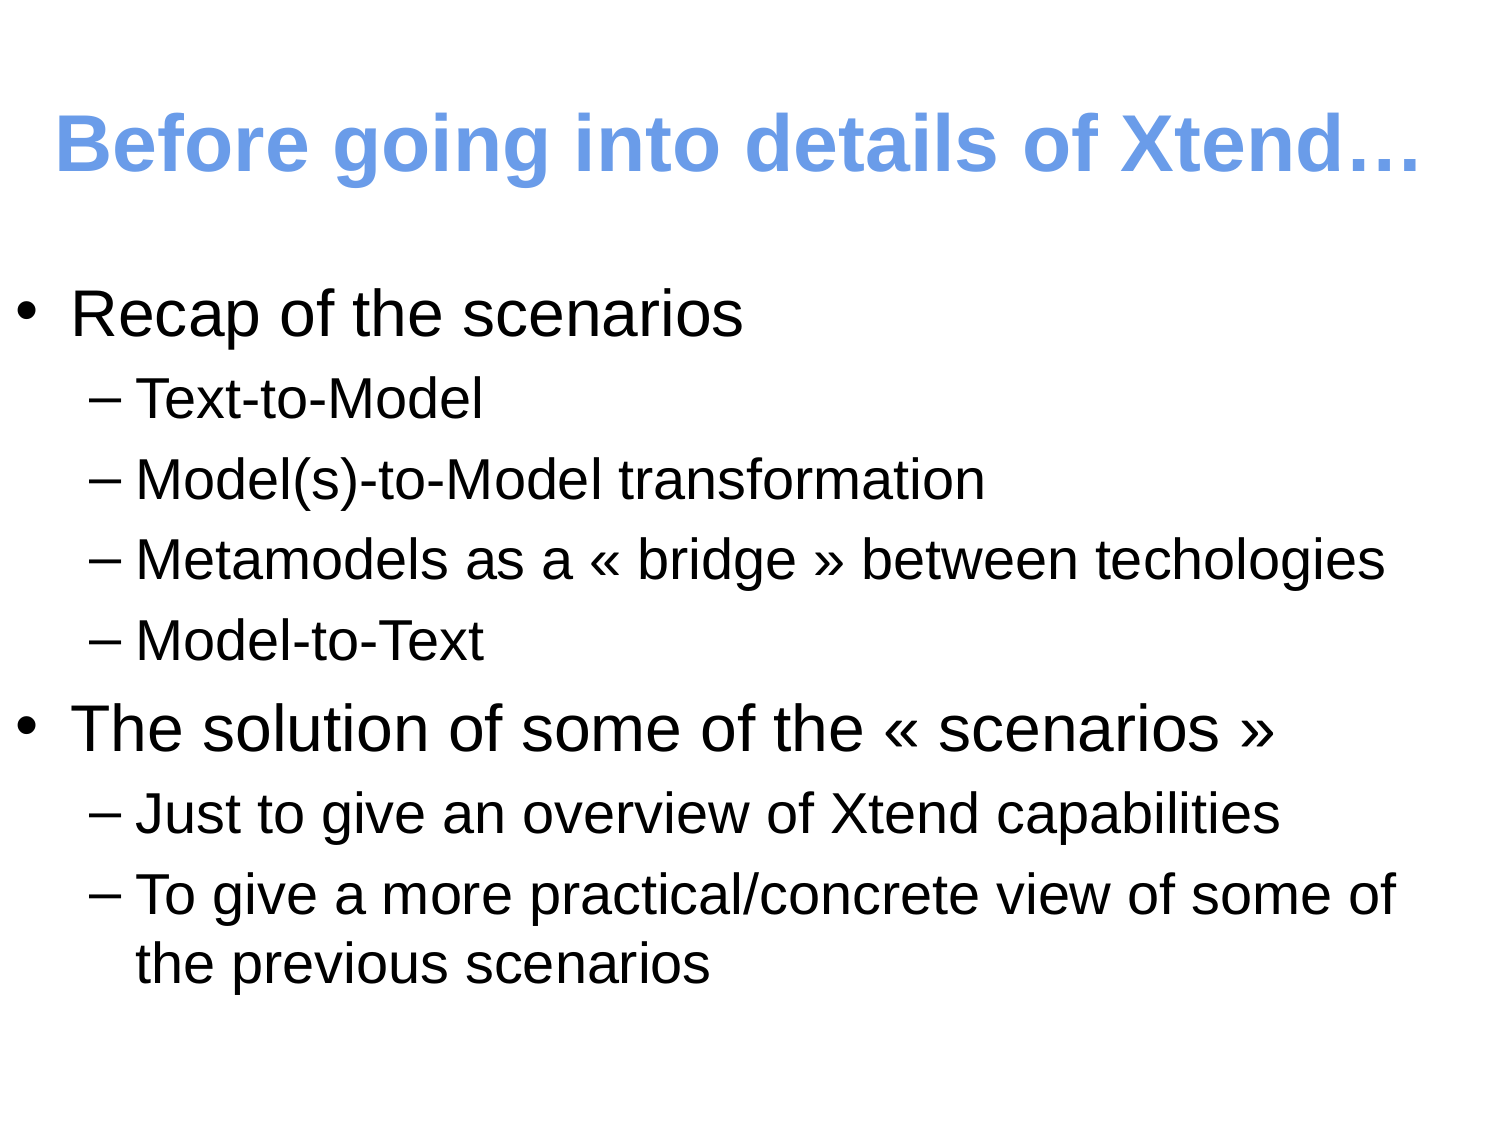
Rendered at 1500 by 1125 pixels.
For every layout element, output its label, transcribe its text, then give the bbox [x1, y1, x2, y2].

title Before going into details of Xtend… [0, 45, 1483, 233]
list Recap of the scenarios Text-to-Model Model(s)-to-Model transformation Metamodels as a « bridge » between techologies Model-to-Text The solution of some of the « scenarios » Just to give an overview of Xtend capabilities To give a more practical/concrete view of some of the previous scenarios [0, 262, 1500, 1005]
